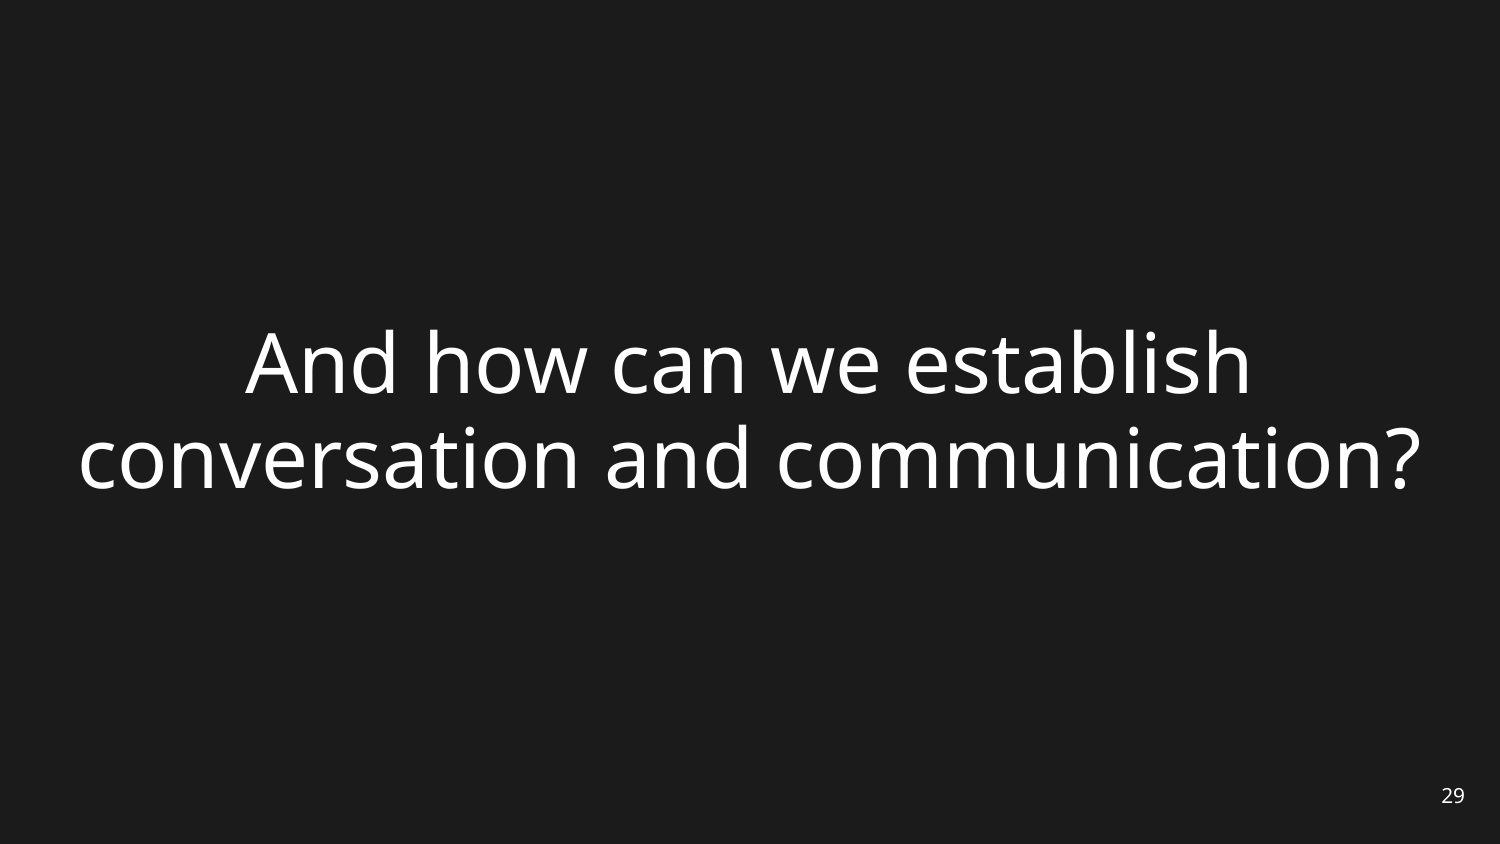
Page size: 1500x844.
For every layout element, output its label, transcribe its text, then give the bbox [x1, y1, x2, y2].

slide_number 29 [1389, 764, 1480, 830]
title And how can we establish conversation and communication? [51, 72, 1449, 753]
